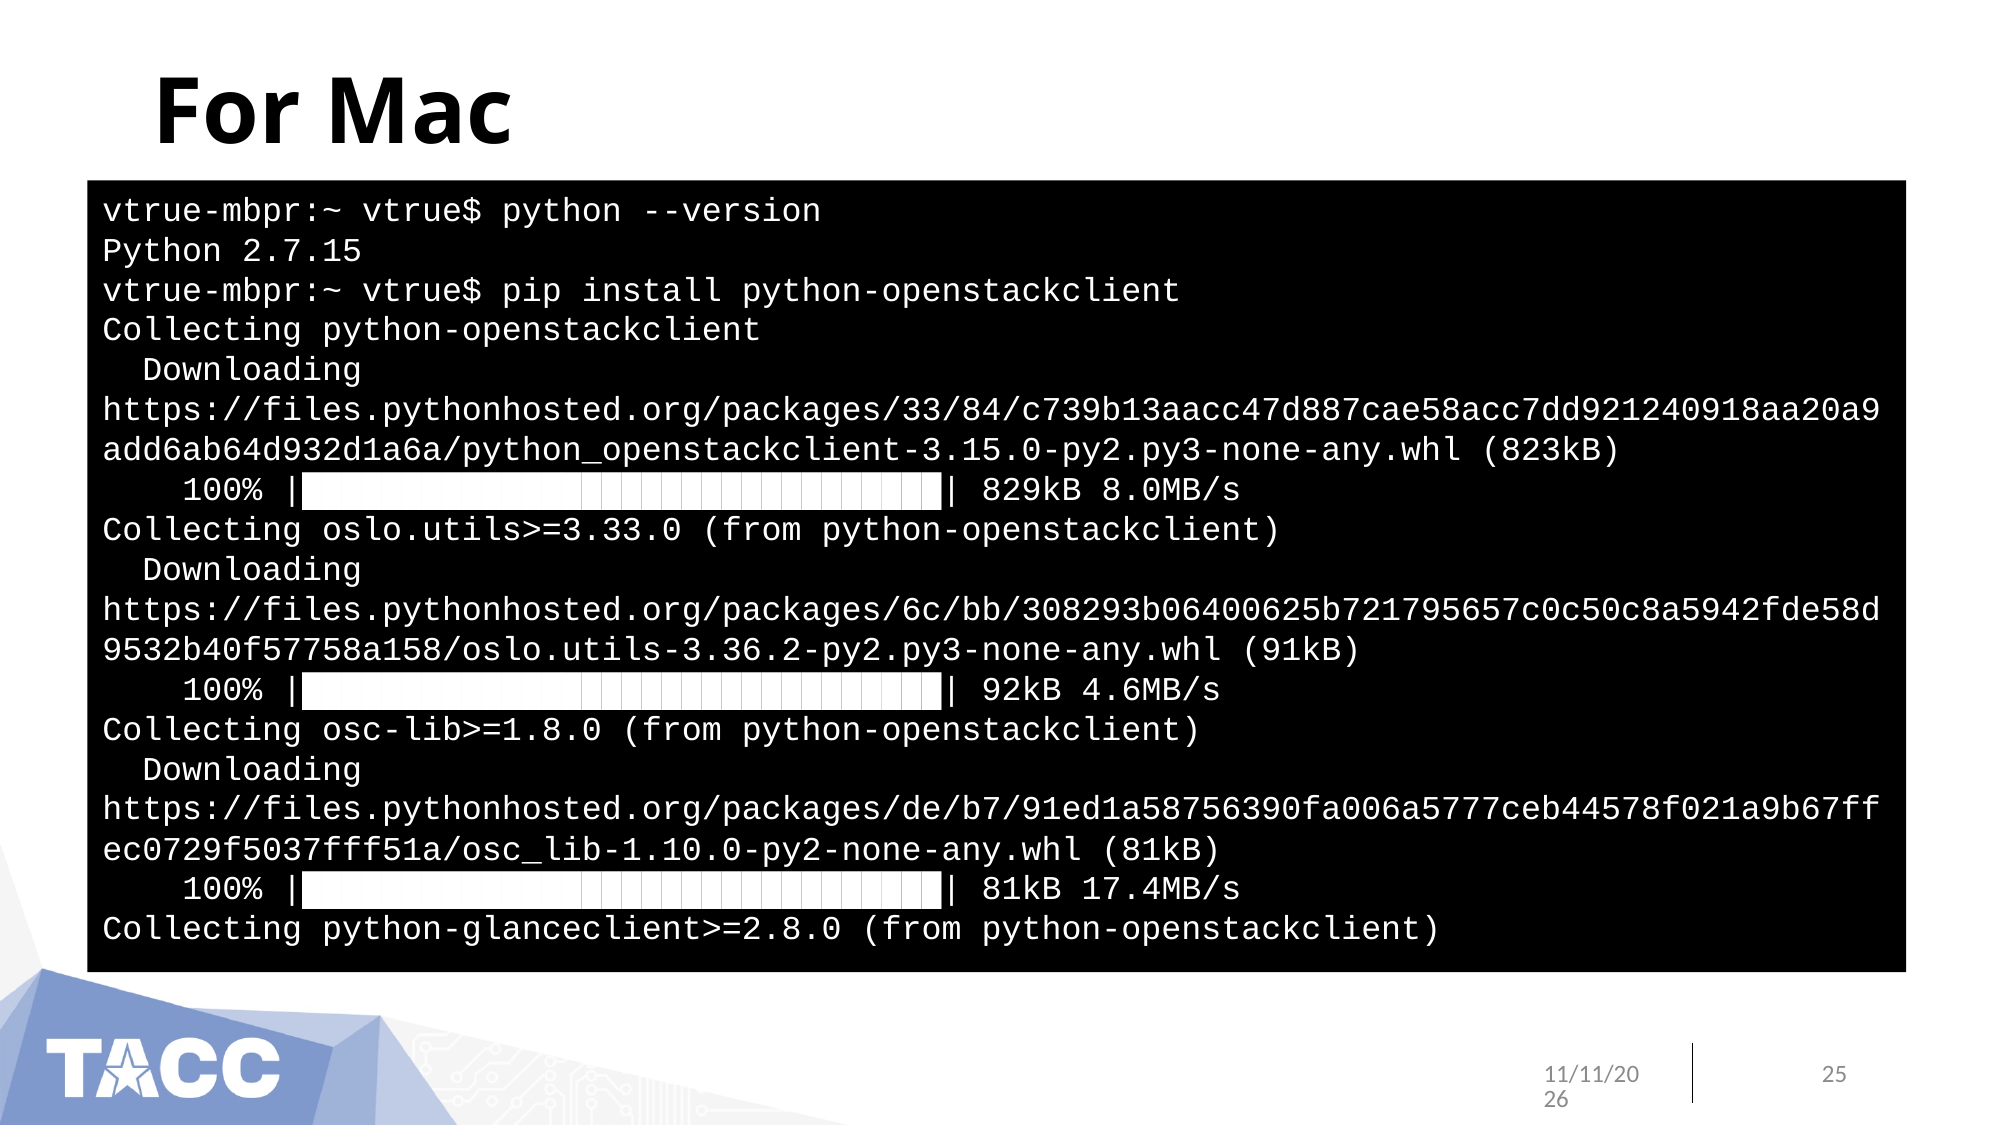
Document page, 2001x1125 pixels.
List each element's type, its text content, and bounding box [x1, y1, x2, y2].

slide_number 25 [1733, 1042, 1863, 1103]
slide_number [1528, 1042, 1658, 1103]
title For Mac [137, 59, 1863, 180]
picture [0, 0, 2001, 1125]
text_box vtrue-mbpr:~ vtrue$ python --version Python 2.7.15 vtrue-mbpr:~ vtrue$ pip install python-openstackclient Collecting python-openstackclient Downloading https://files.pythonhosted.org/packages/33/84/c739b13aacc47d887cae58acc7dd921240918aa20a9add6ab64d932d1a6a/python_openstackclient-3.15.0-py2.py3-none-any.whl (823kB) 100% |████████████████████████████████| 829kB 8.0MB/s Collecting oslo.utils>=3.33.0 (from python-openstackclient) Downloading https://files.pythonhosted.org/packages/6c/bb/308293b06400625b721795657c0c50c8a5942fde58d9532b40f57758a158/oslo.utils-3.36.2-py2.py3-none-any.whl (91kB) 100% |████████████████████████████████| 92kB 4.6MB/s Collecting osc-lib>=1.8.0 (from python-openstackclient) Downloading https://files.pythonhosted.org/packages/de/b7/91ed1a58756390fa006a5777ceb44578f021a9b67ffec0729f5037fff51a/osc_lib-1.10.0-py2-none-any.whl (81kB) 100% |████████████████████████████████| 81kB 17.4MB/s Collecting python-glanceclient>=2.8.0 (from python-openstackclient) [87, 180, 1907, 973]
